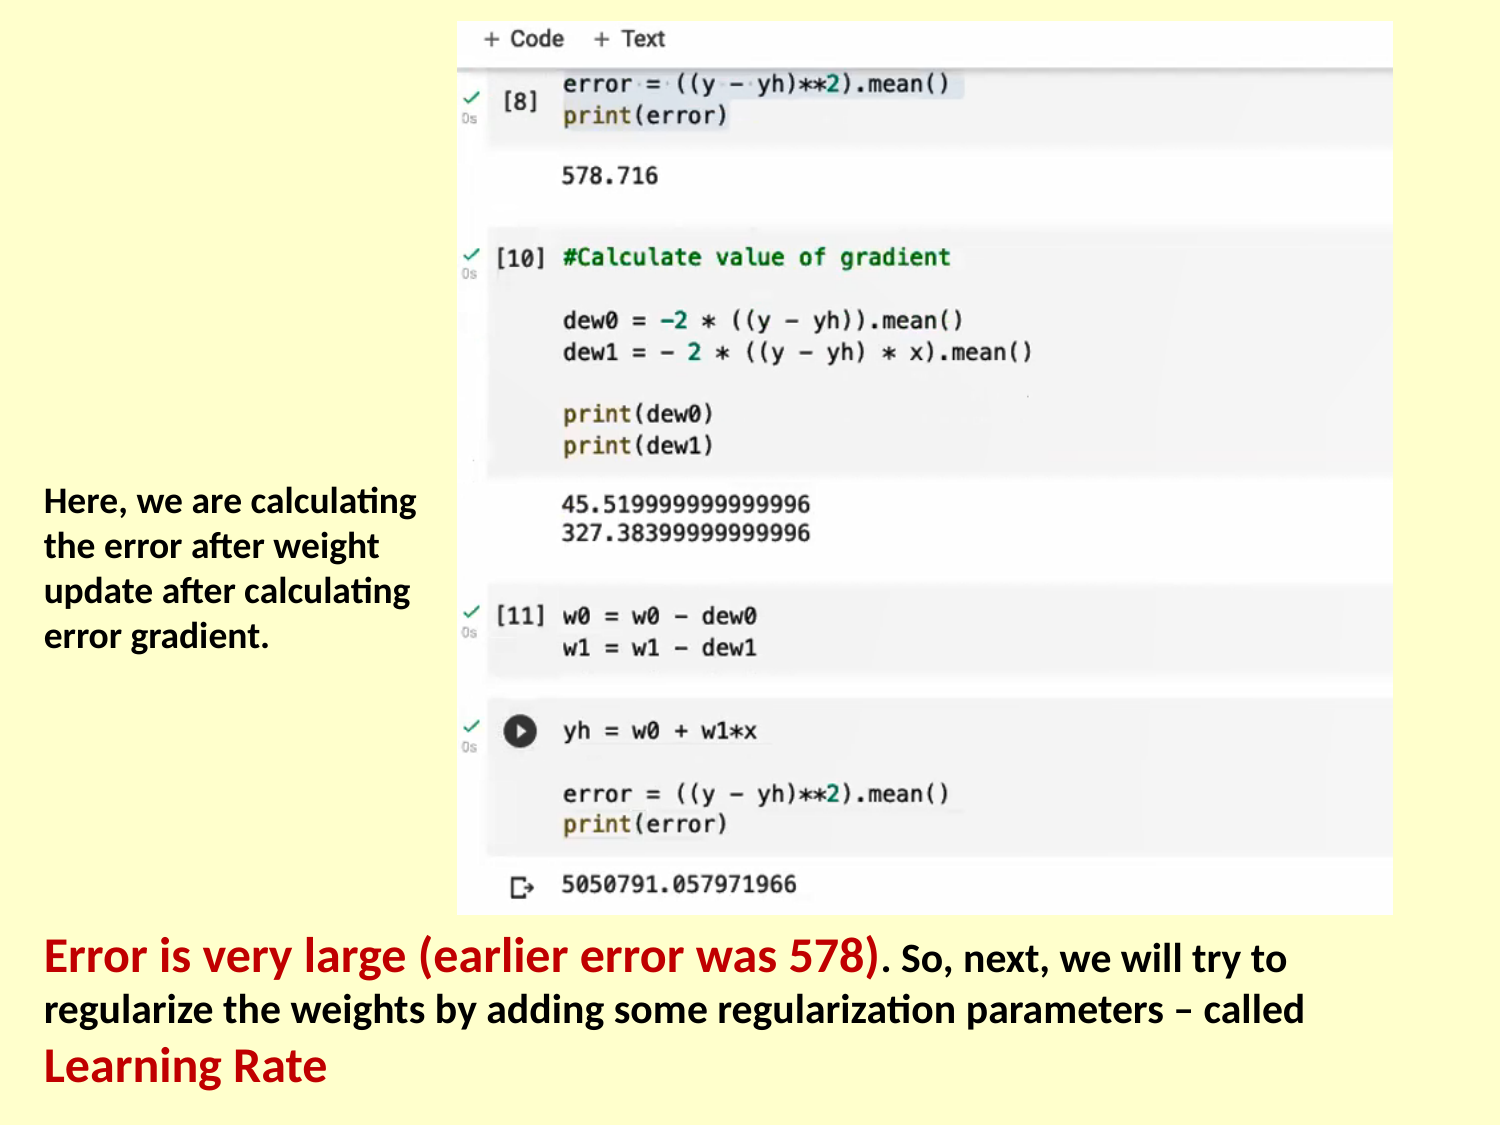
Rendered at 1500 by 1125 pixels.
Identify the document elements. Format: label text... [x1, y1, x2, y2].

text_box Error is very large (earlier error was 578). So, next, we will try to regularize the weights by adding some regularization parameters – called Learning Rate [29, 914, 1406, 1100]
text_box Here, we are calculating the error after weight update after calculating error gradient. [28, 468, 444, 664]
picture [457, 21, 1393, 915]
